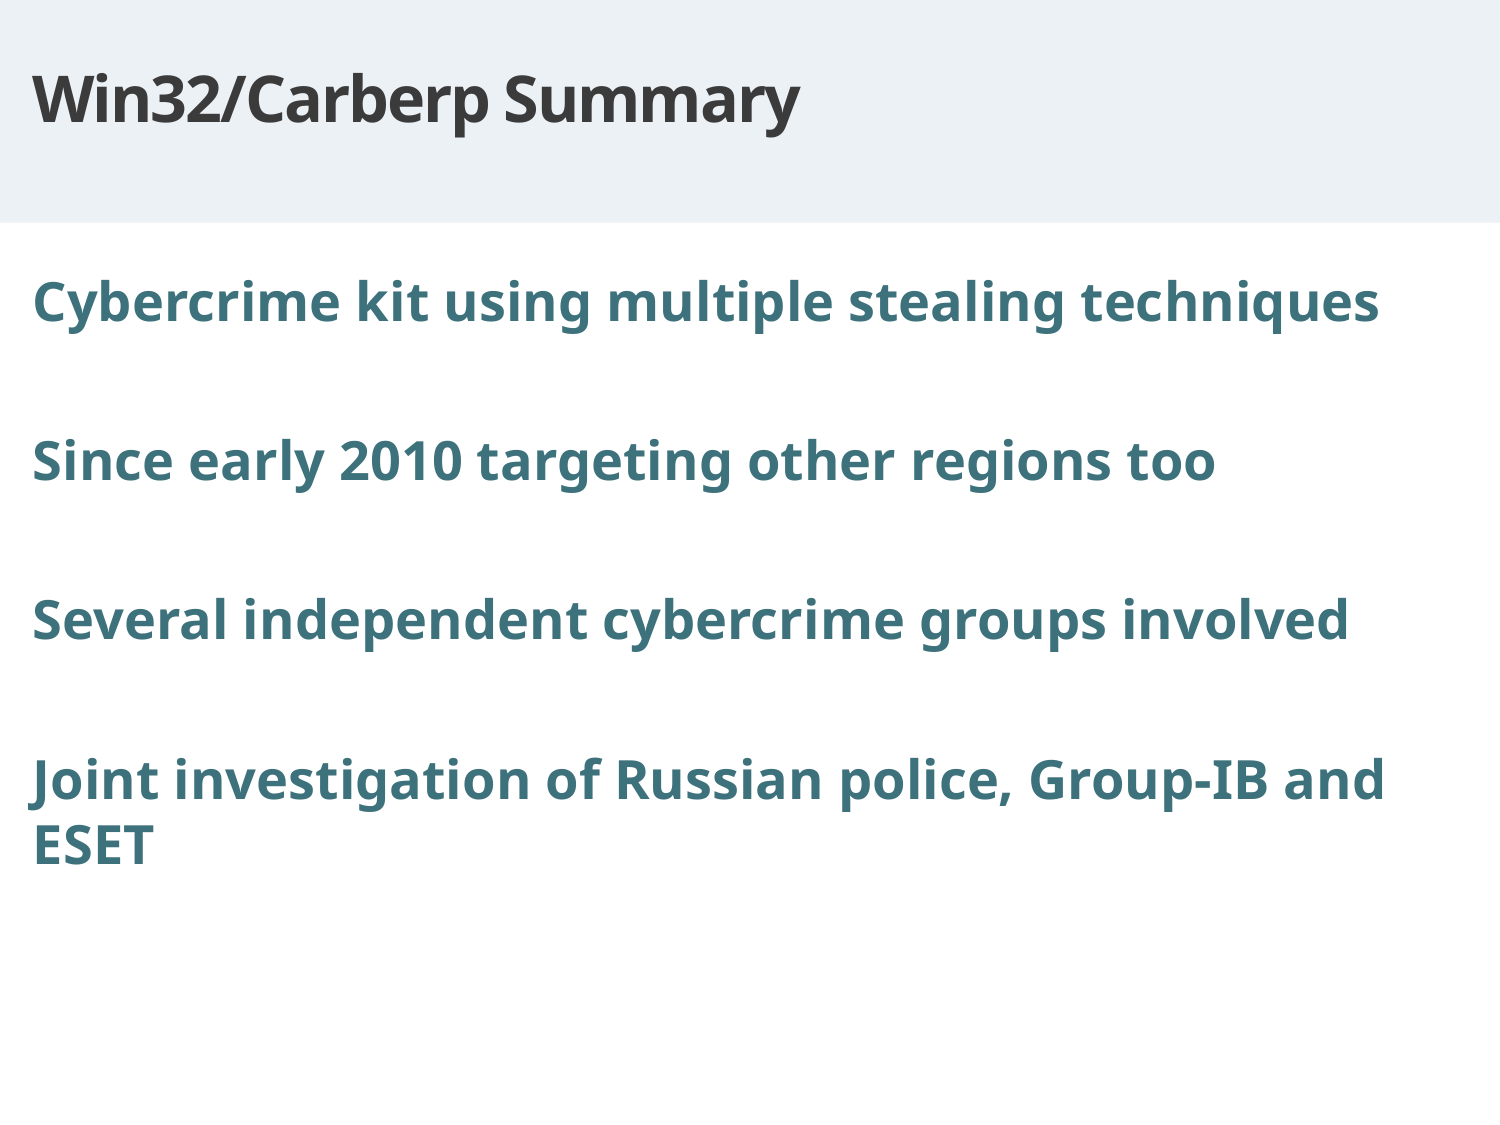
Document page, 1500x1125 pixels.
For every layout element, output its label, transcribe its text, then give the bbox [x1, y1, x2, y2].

text_box Cybercrime kit using multiple stealing techniques Since early 2010 targeting other regions too Several independent cybercrime groups involved Joint investigation of Russian police, Group-IB and ESET [32, 267, 1486, 1094]
text_box Win32/Carberp Summary [32, 19, 1486, 184]
